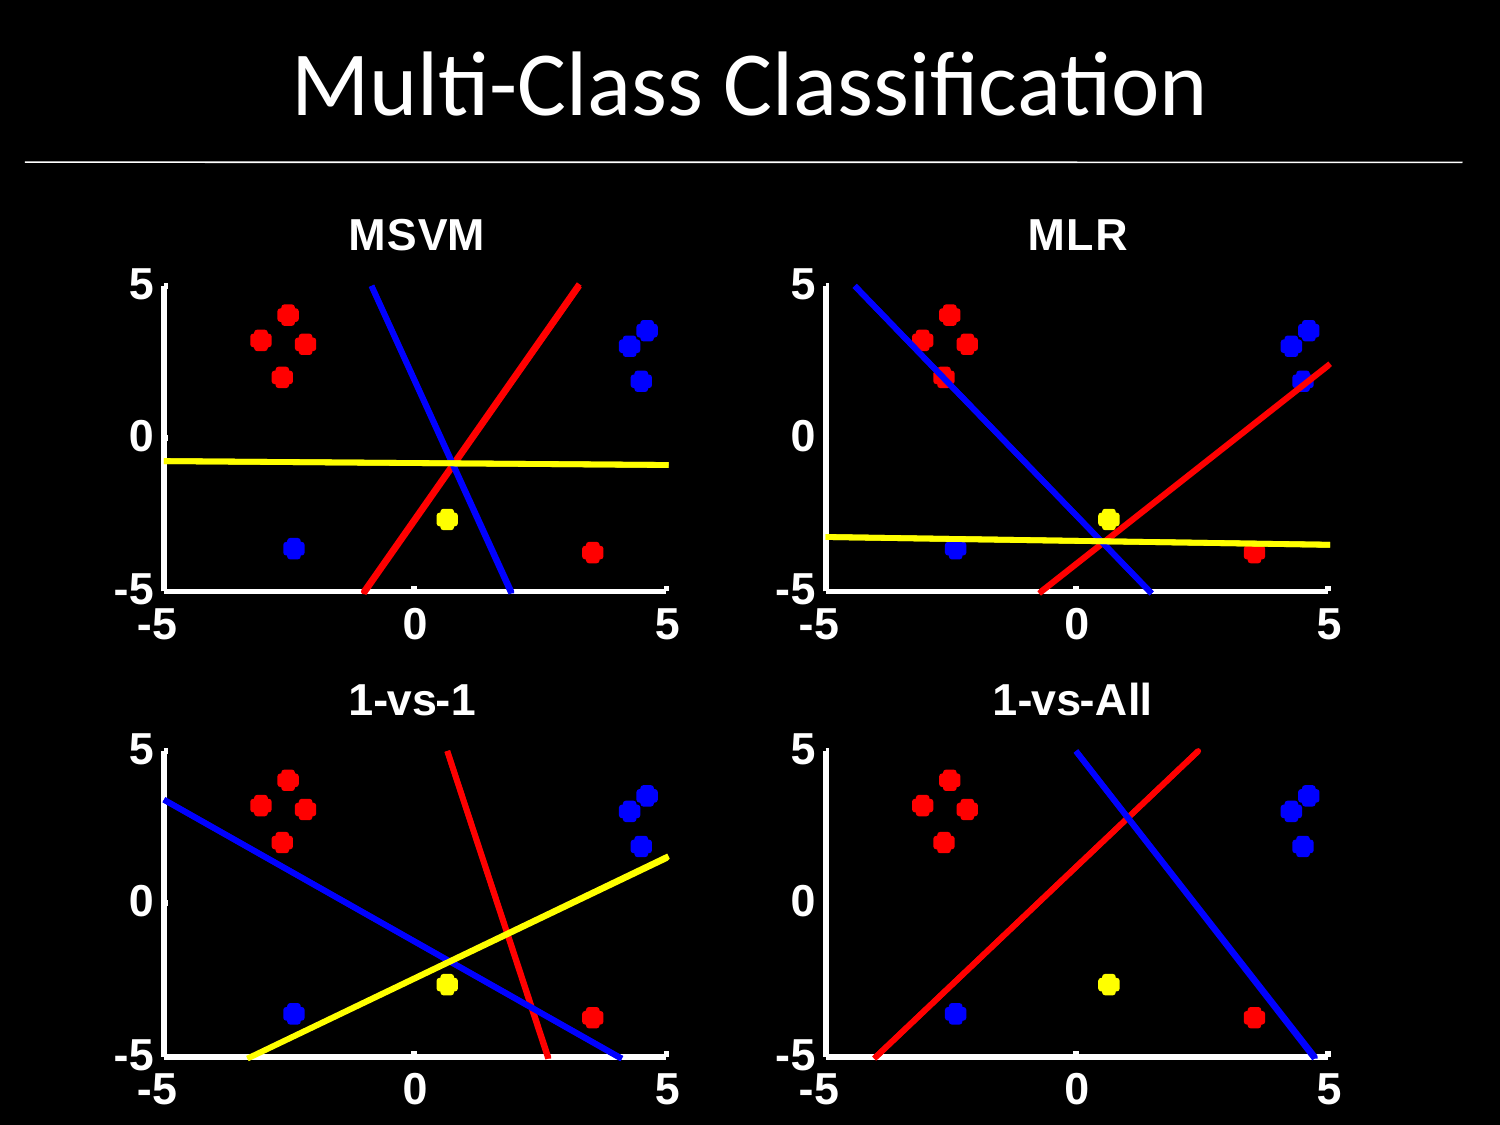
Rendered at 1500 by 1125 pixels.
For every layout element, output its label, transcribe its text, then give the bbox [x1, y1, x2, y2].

title Multi-Class Classification [0, 14, 1500, 144]
picture [0, 182, 1471, 1125]
